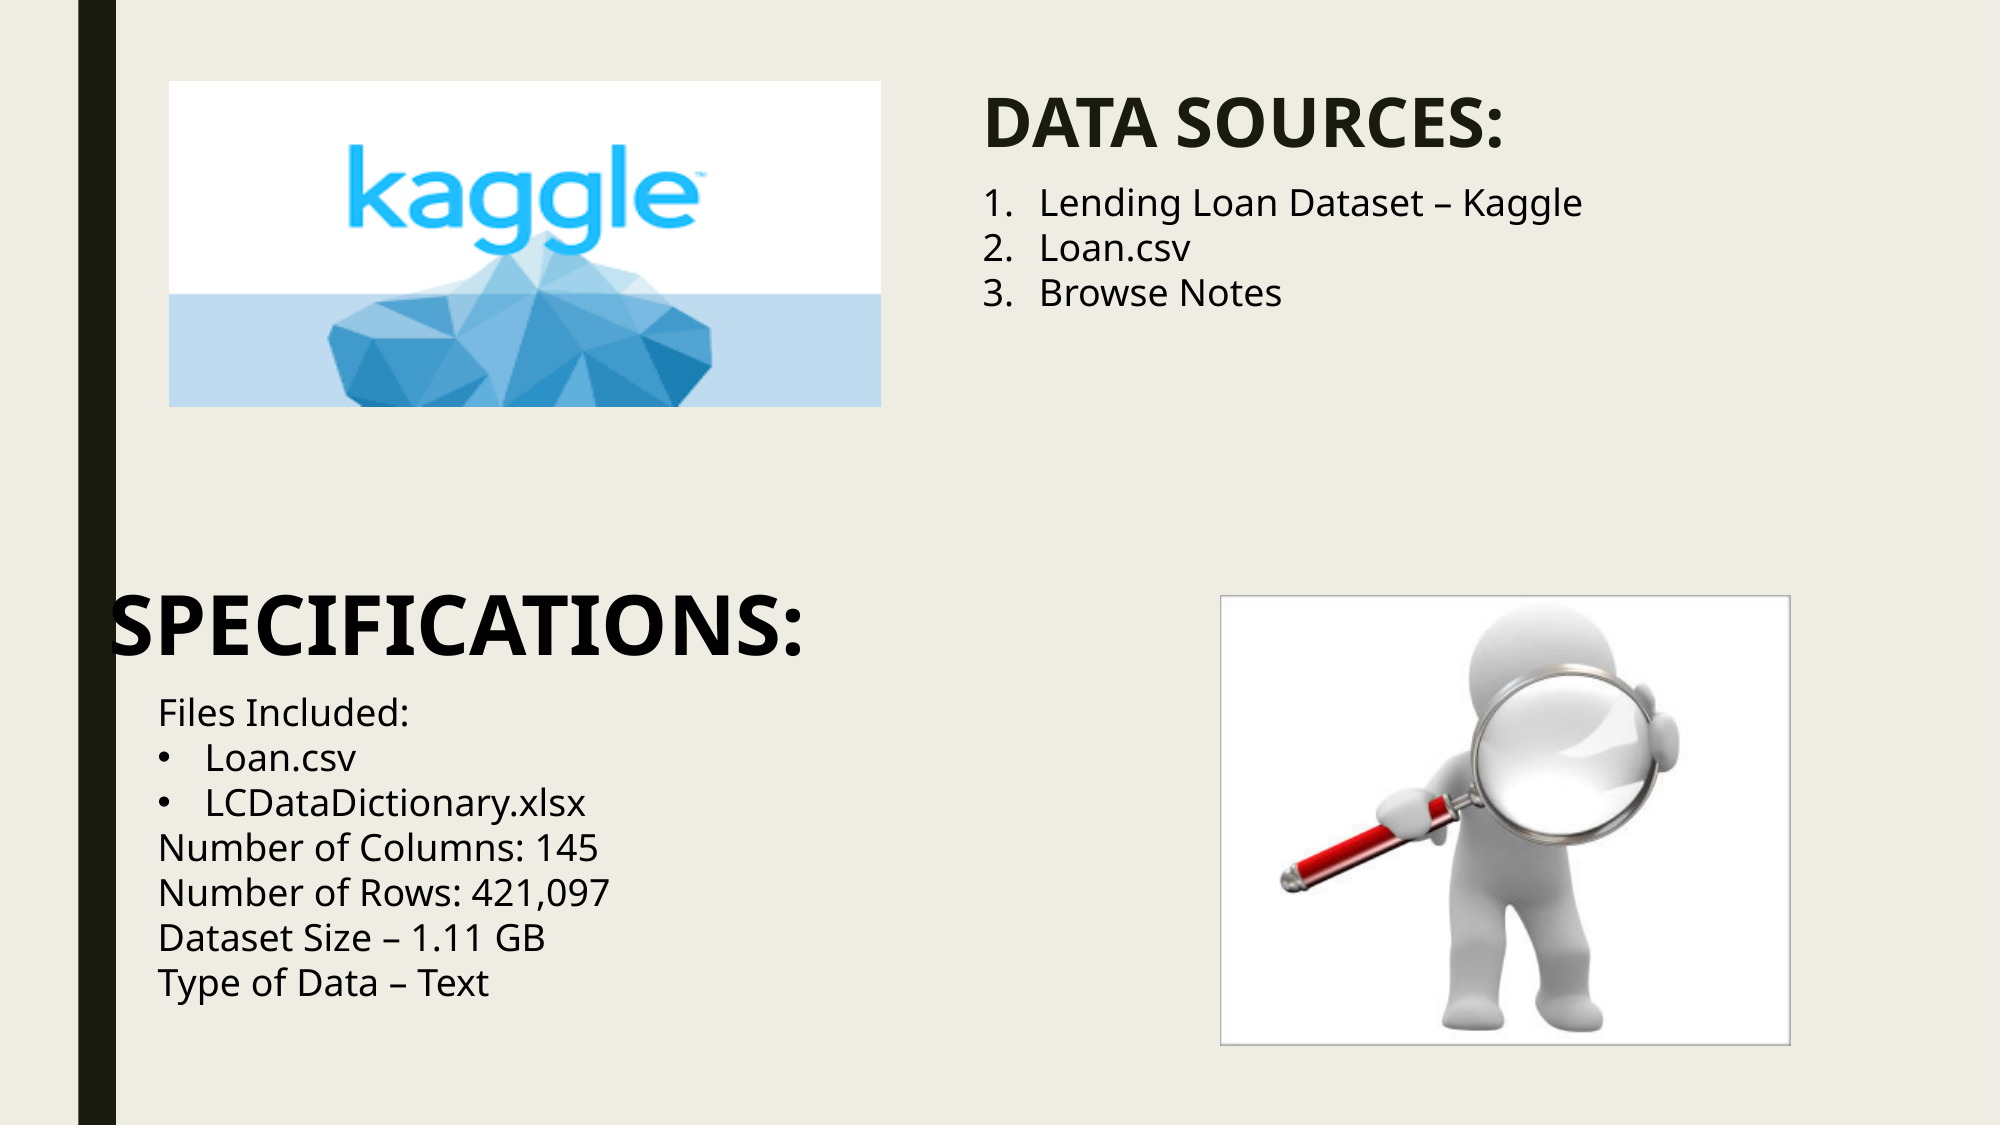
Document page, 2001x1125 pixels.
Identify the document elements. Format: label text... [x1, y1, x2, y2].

text_box SPECIFICATIONS: [94, 565, 821, 680]
picture [1220, 595, 1791, 1046]
text_box Files Included: Loan.csv LCDataDictionary.xlsx Number of Columns: 145 Number of Rows: 421,097 Dataset Size – 1.11 GB Type of Data – Text [142, 681, 1052, 1056]
title DATA SOURCES: [967, 81, 1593, 171]
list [169, 81, 881, 407]
text_box Lending Loan Dataset – Kaggle Loan.csv Browse Notes [967, 171, 1877, 321]
